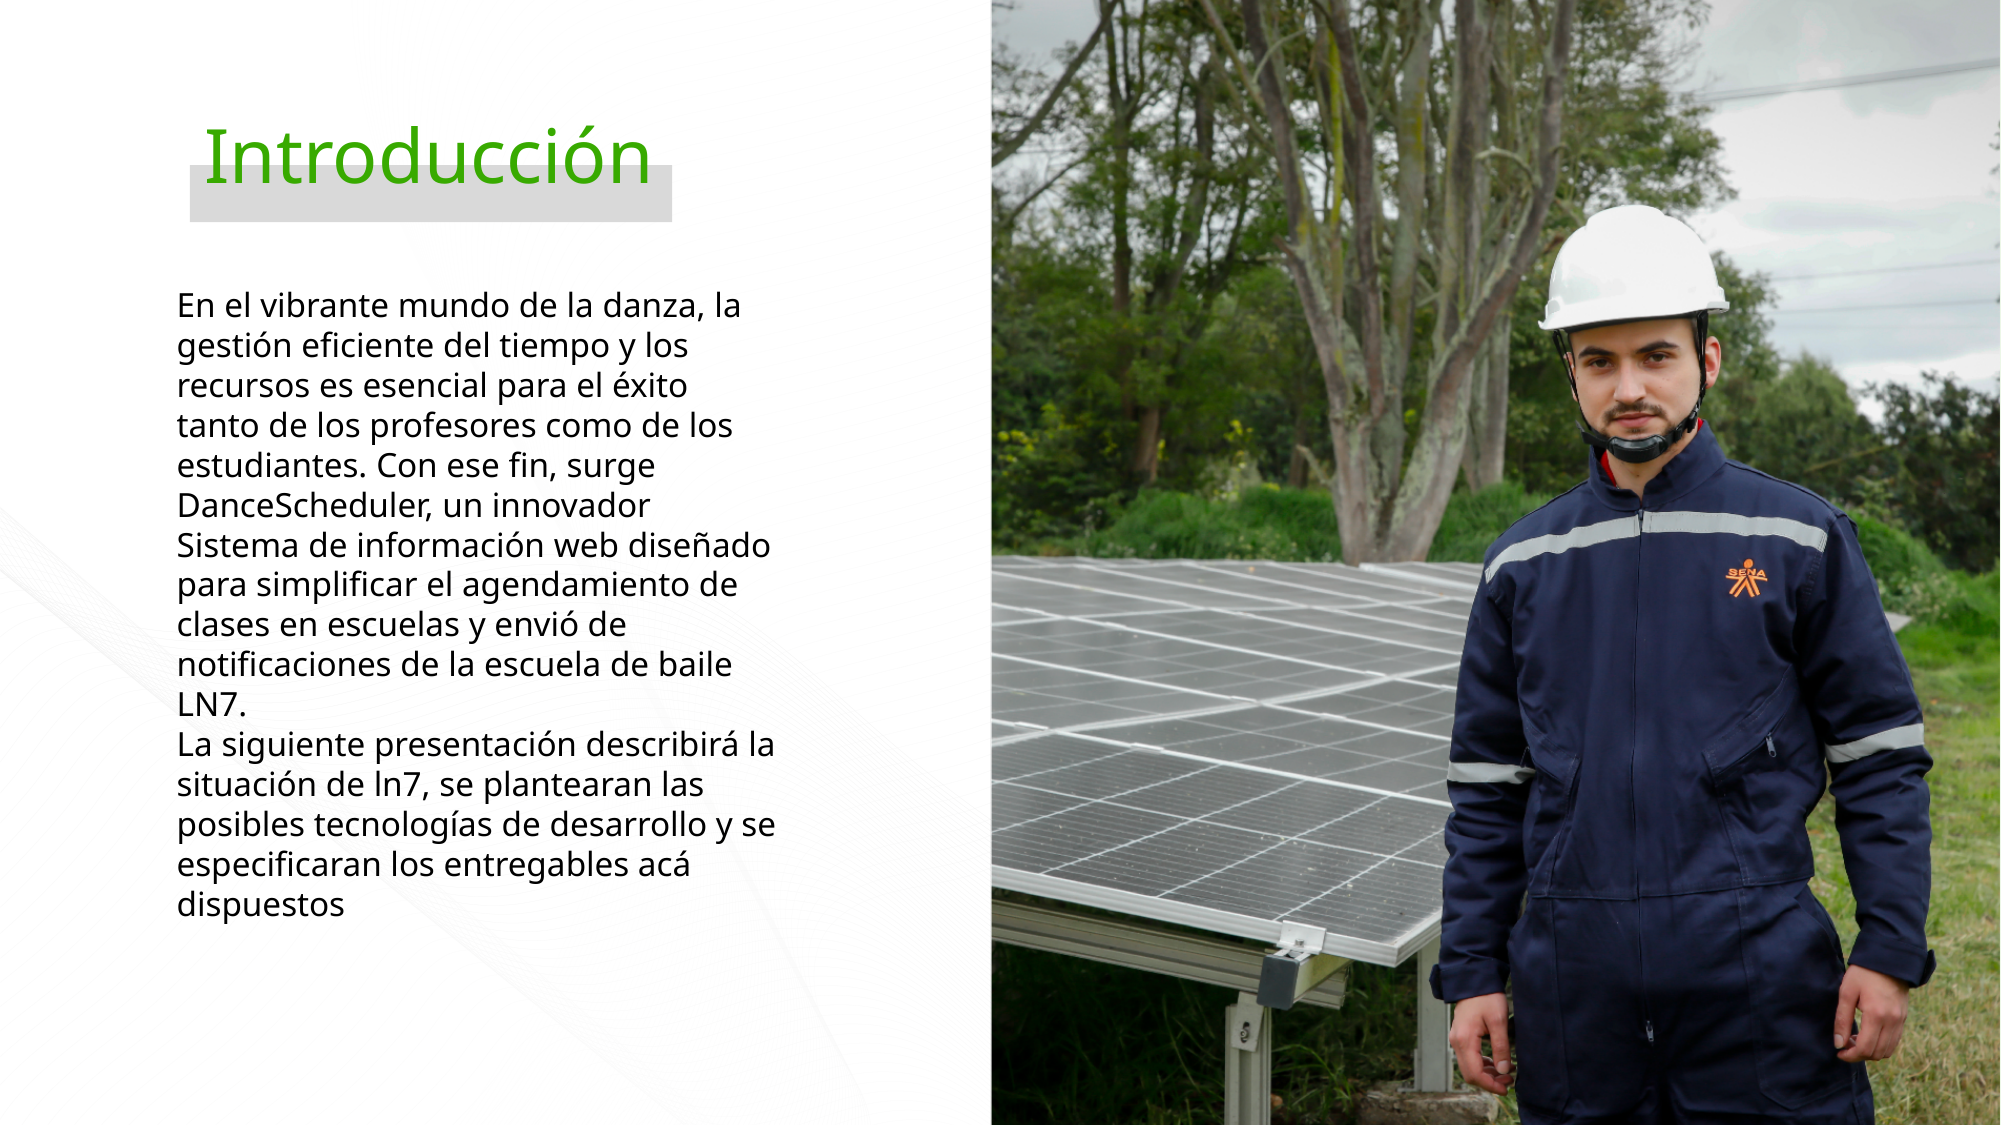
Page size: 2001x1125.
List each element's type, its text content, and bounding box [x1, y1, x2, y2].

text_box En el vibrante mundo de la danza, la gestión eficiente del tiempo y los recursos es esencial para el éxito tanto de los profesores como de los estudiantes. Con ese fin, surge DanceScheduler, un innovador Sistema de información web diseñado para simplificar el agendamiento de clases en escuelas y envió de notificaciones de la escuela de baile LN7. La siguiente presentación describirá la situación de ln7, se plantearan las posibles tecnologías de desarrollo y se especificaran los entregables acá dispuestos [161, 276, 599, 931]
text_box Introducción [189, 111, 599, 223]
picture [0, 0, 2001, 1125]
